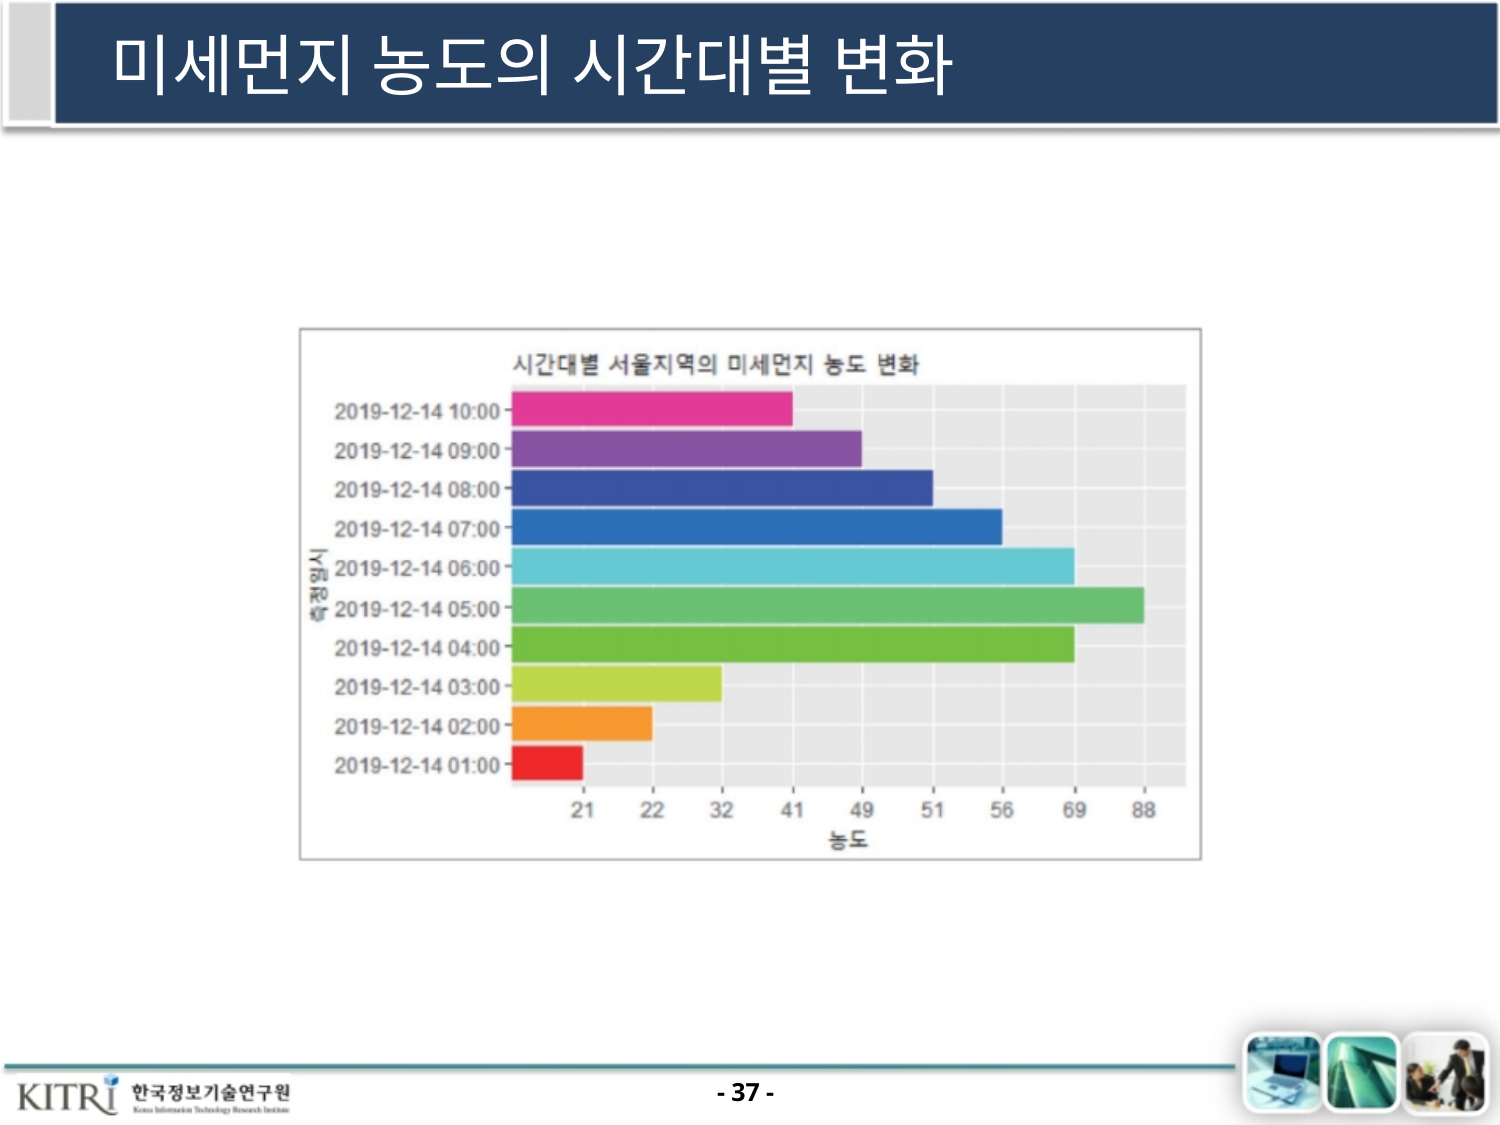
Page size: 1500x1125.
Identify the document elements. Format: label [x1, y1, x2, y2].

picture [291, 324, 1209, 869]
picture [0, 0, 1500, 144]
picture [0, 989, 1500, 1125]
text_box [0, 151, 1500, 988]
